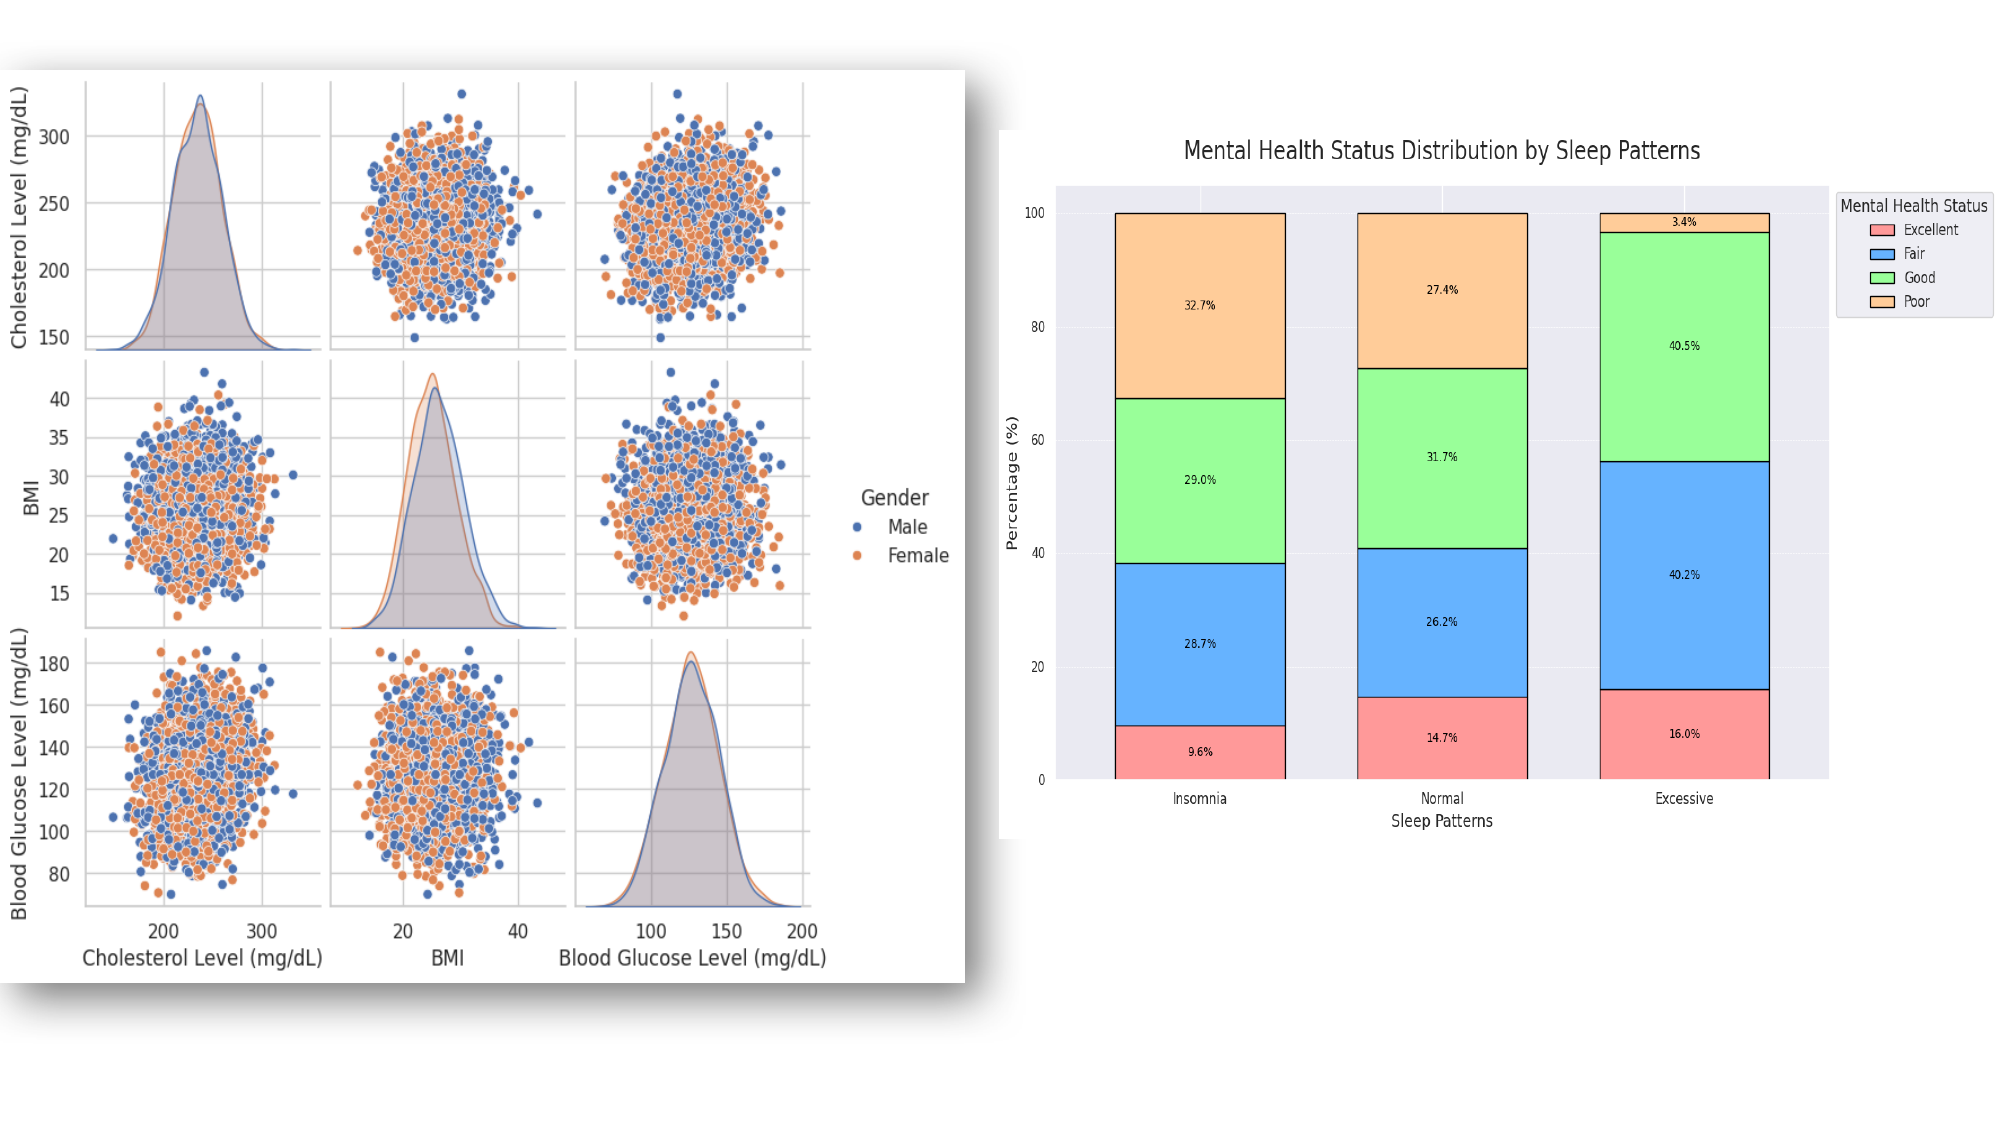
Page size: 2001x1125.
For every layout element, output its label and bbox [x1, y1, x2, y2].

picture [0, 70, 965, 983]
picture [999, 130, 2000, 839]
